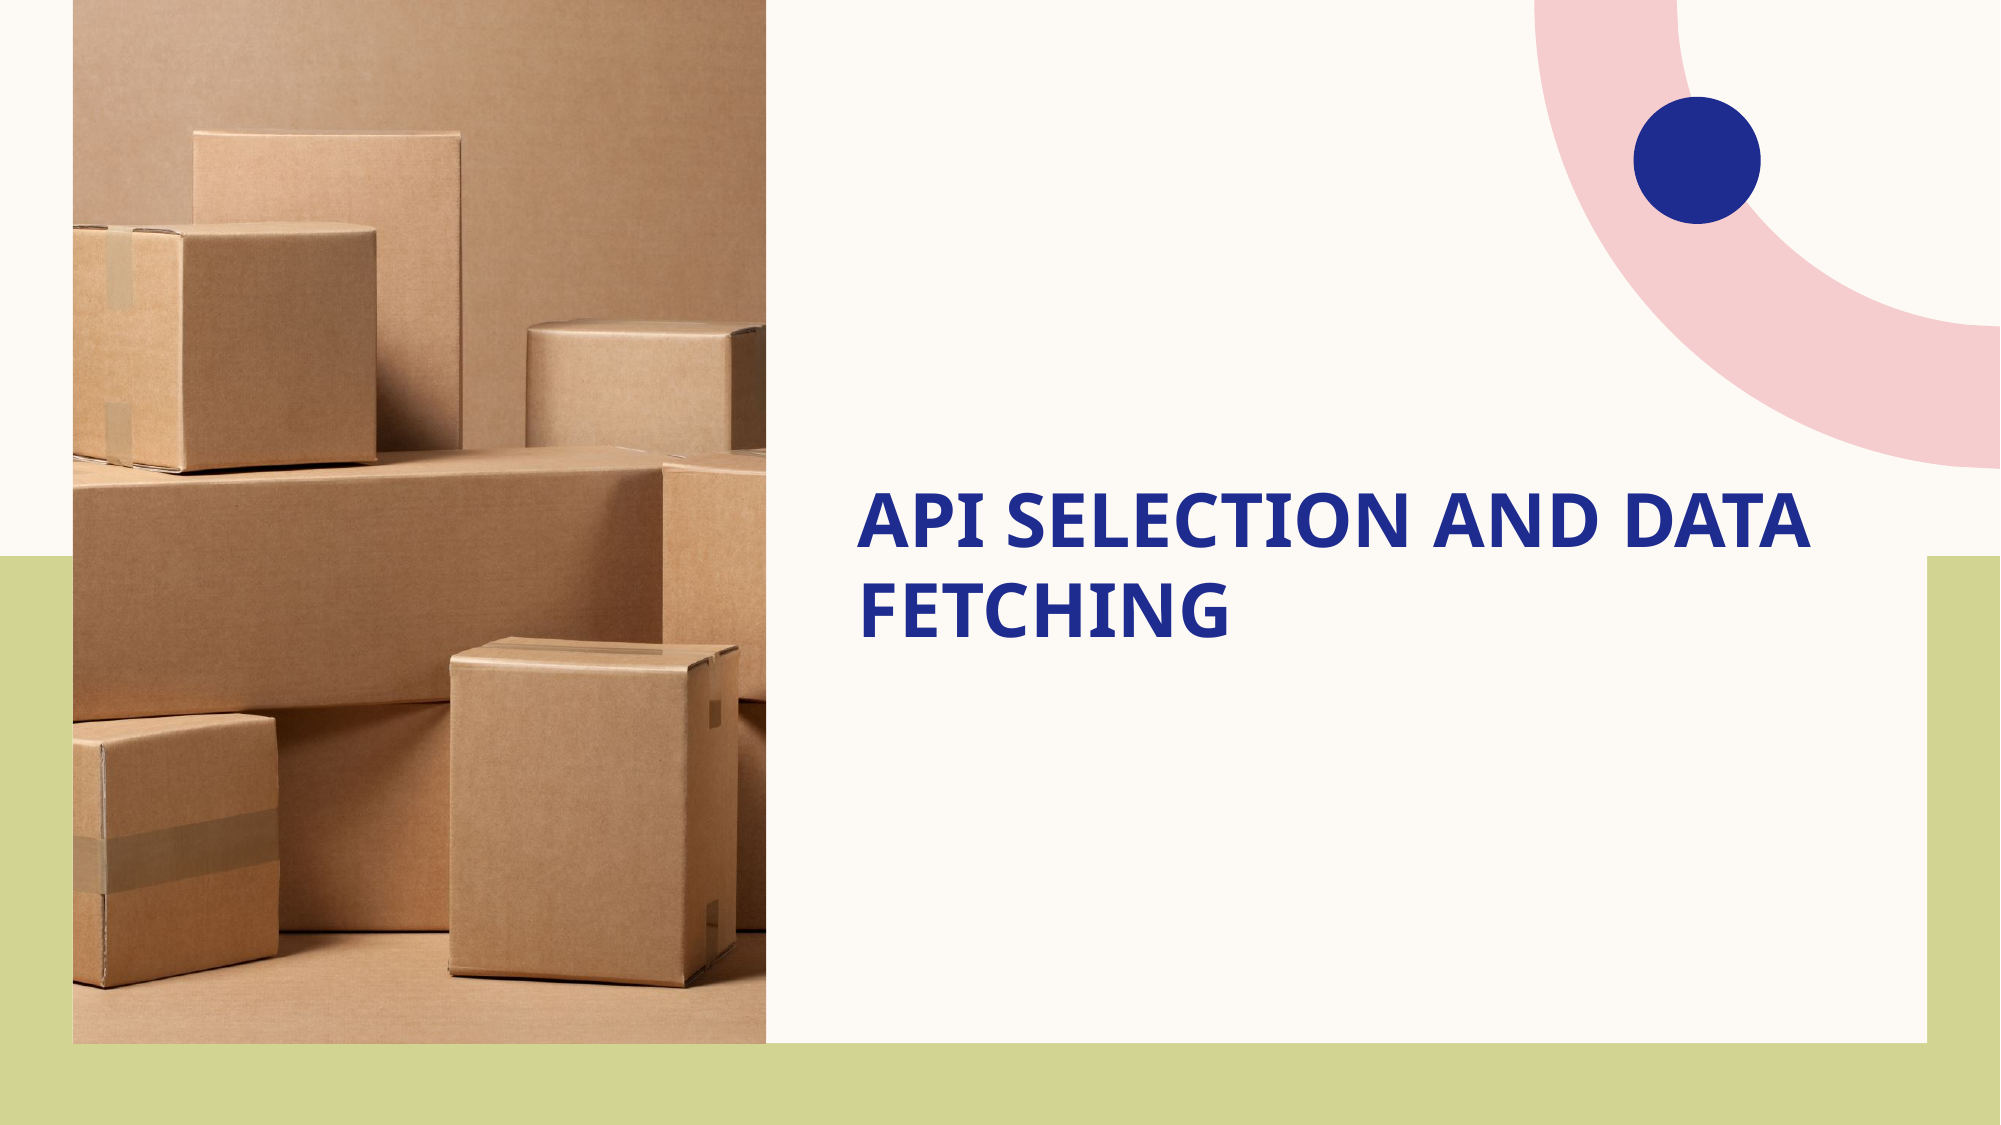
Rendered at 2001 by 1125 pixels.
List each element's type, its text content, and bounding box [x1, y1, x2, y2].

title API Selection and Data Fetching [842, 174, 1875, 952]
picture [72, 0, 767, 1044]
